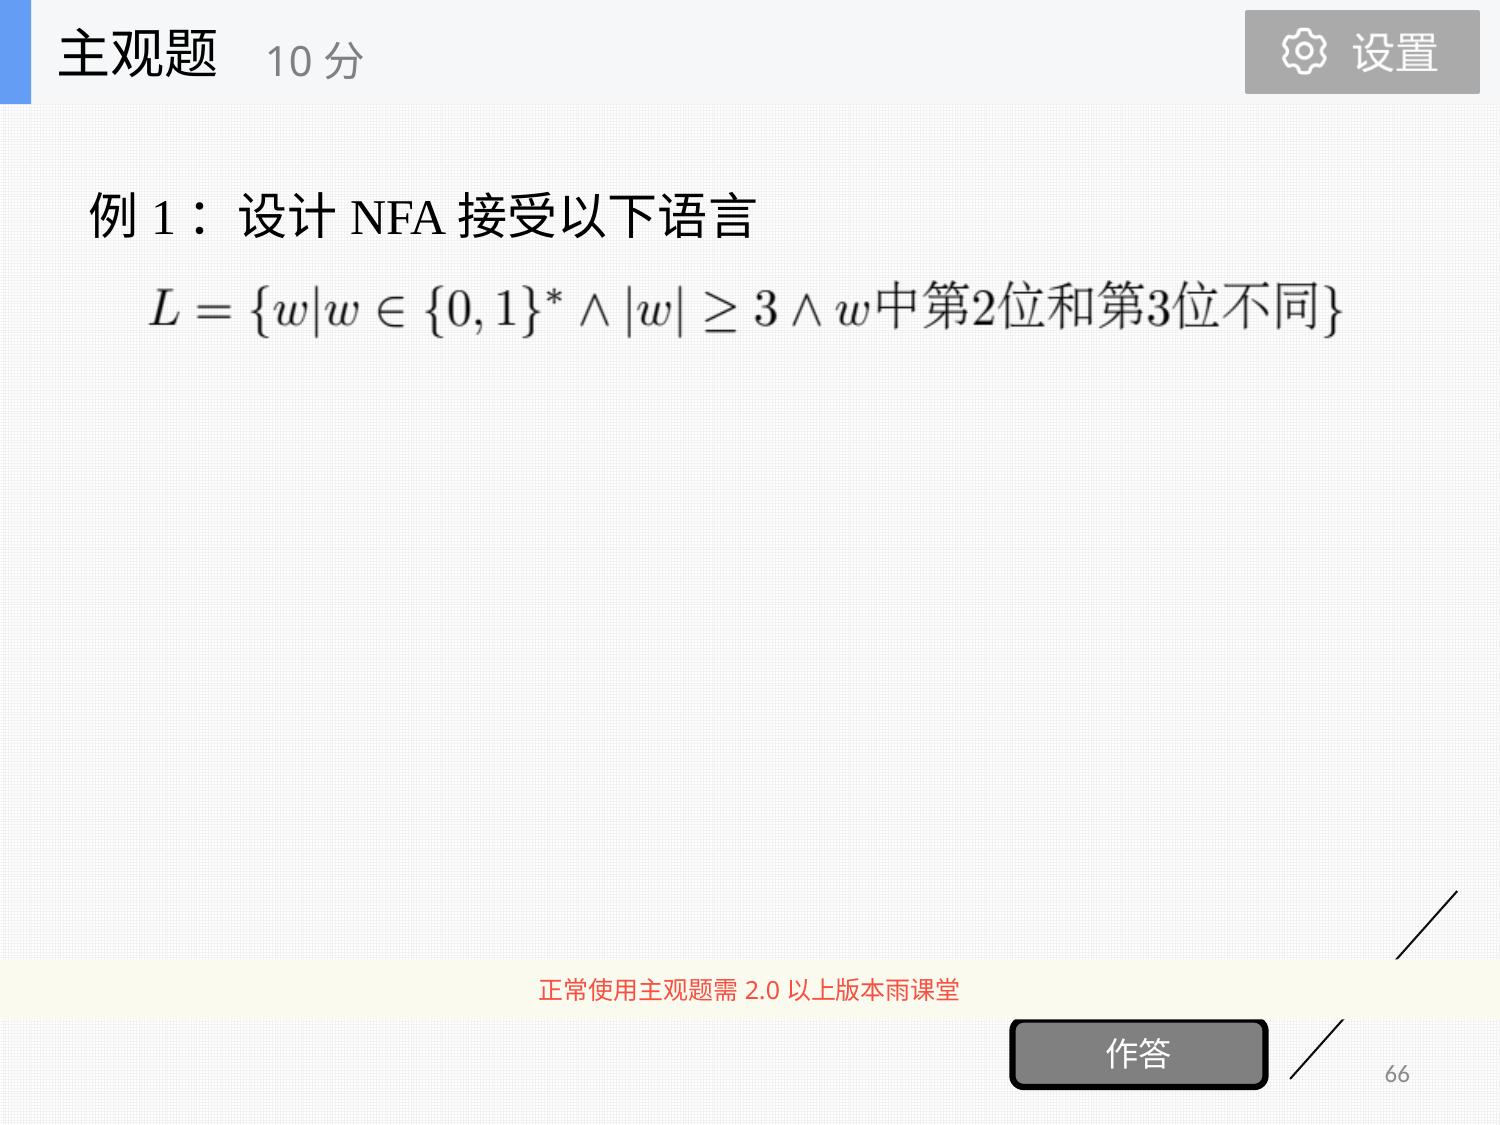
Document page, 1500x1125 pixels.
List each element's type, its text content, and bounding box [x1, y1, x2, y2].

slide_number 66 [1074, 1042, 1425, 1103]
text_box 例1：设计NFA接受以下语言 [74, 177, 1425, 253]
text_box 正常使用主观题需2.0以上版本雨课堂 [0, 957, 1500, 1022]
text_box 作答 [1010, 1022, 1268, 1090]
picture [1245, 10, 1480, 94]
picture [45, 279, 1446, 339]
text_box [0, 0, 1500, 105]
